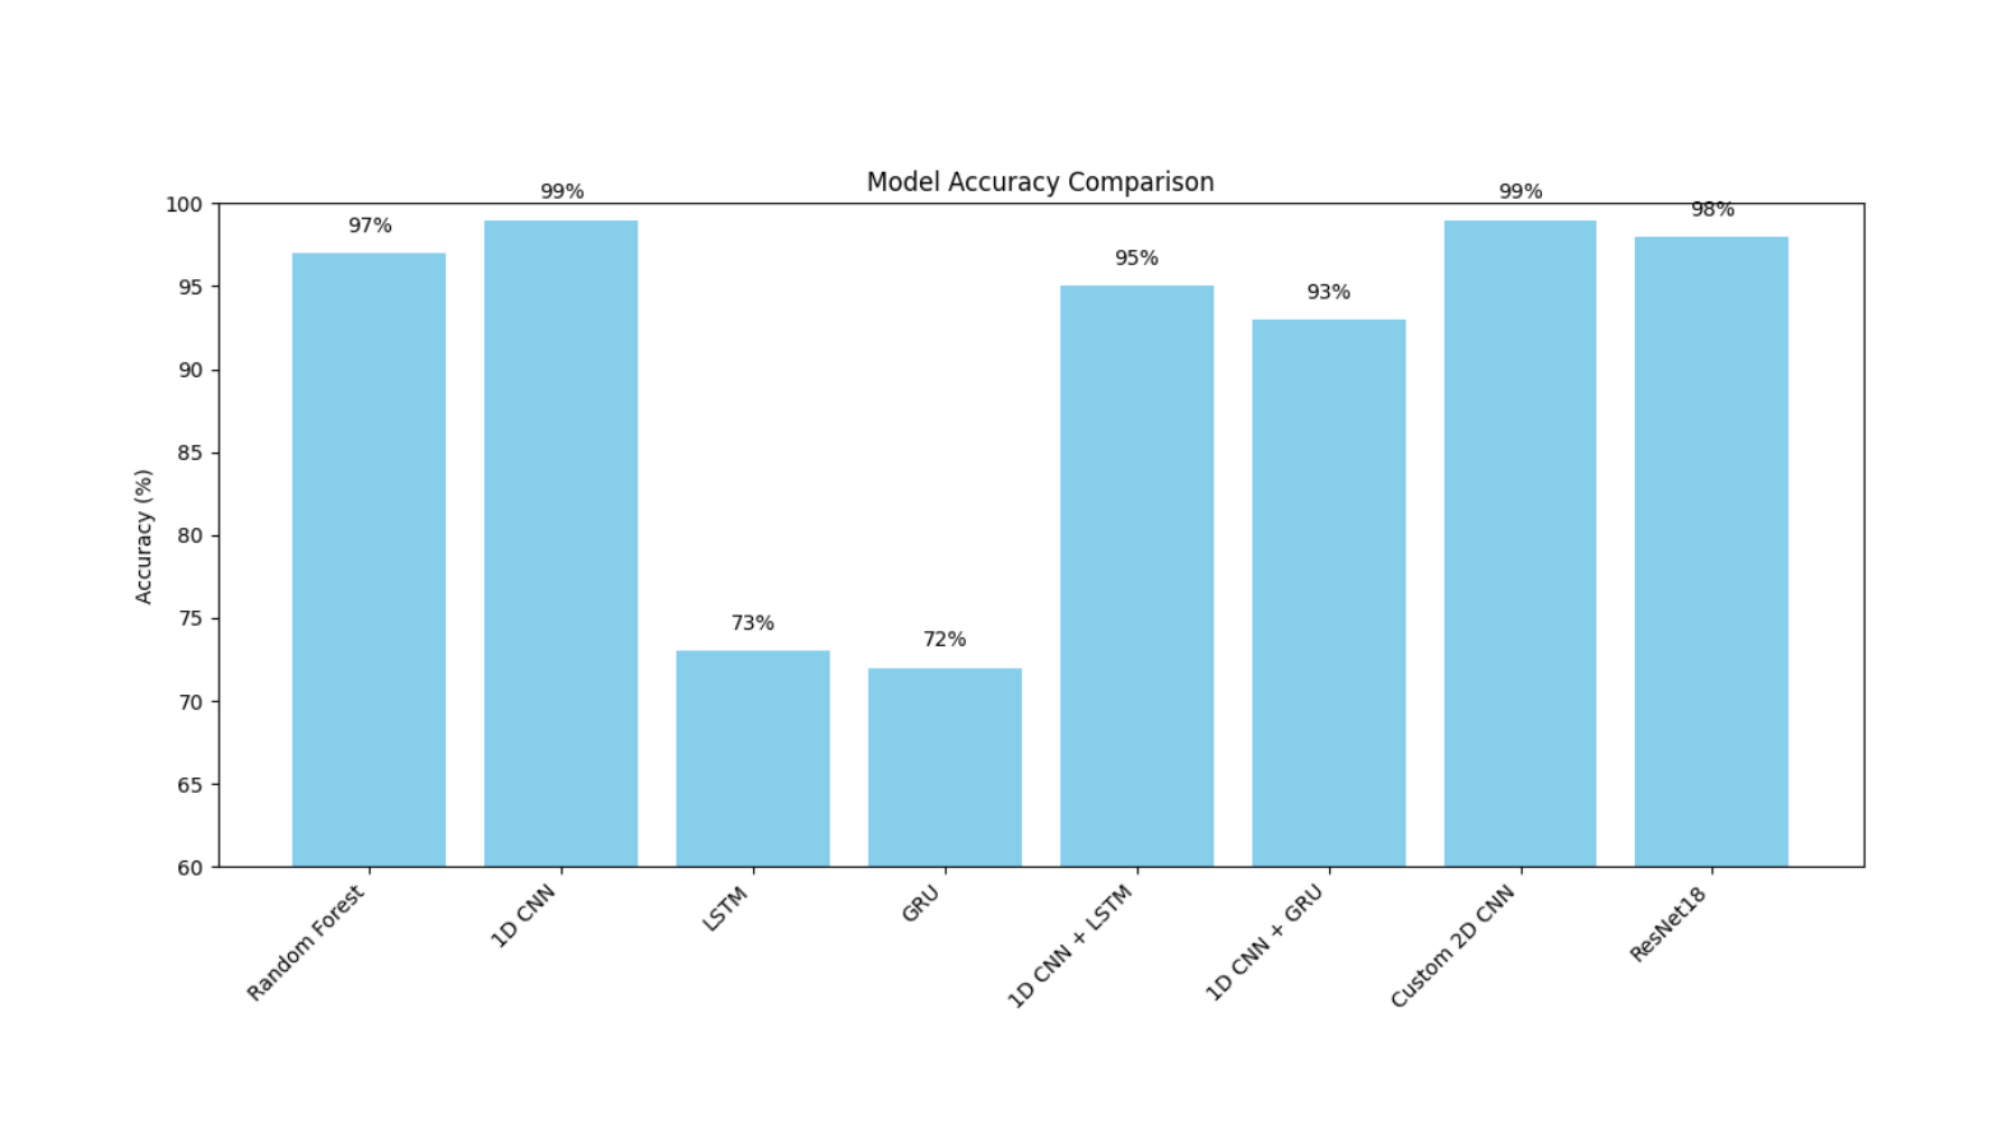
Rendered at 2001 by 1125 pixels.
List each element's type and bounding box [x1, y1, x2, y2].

list [0, 162, 1890, 1026]
